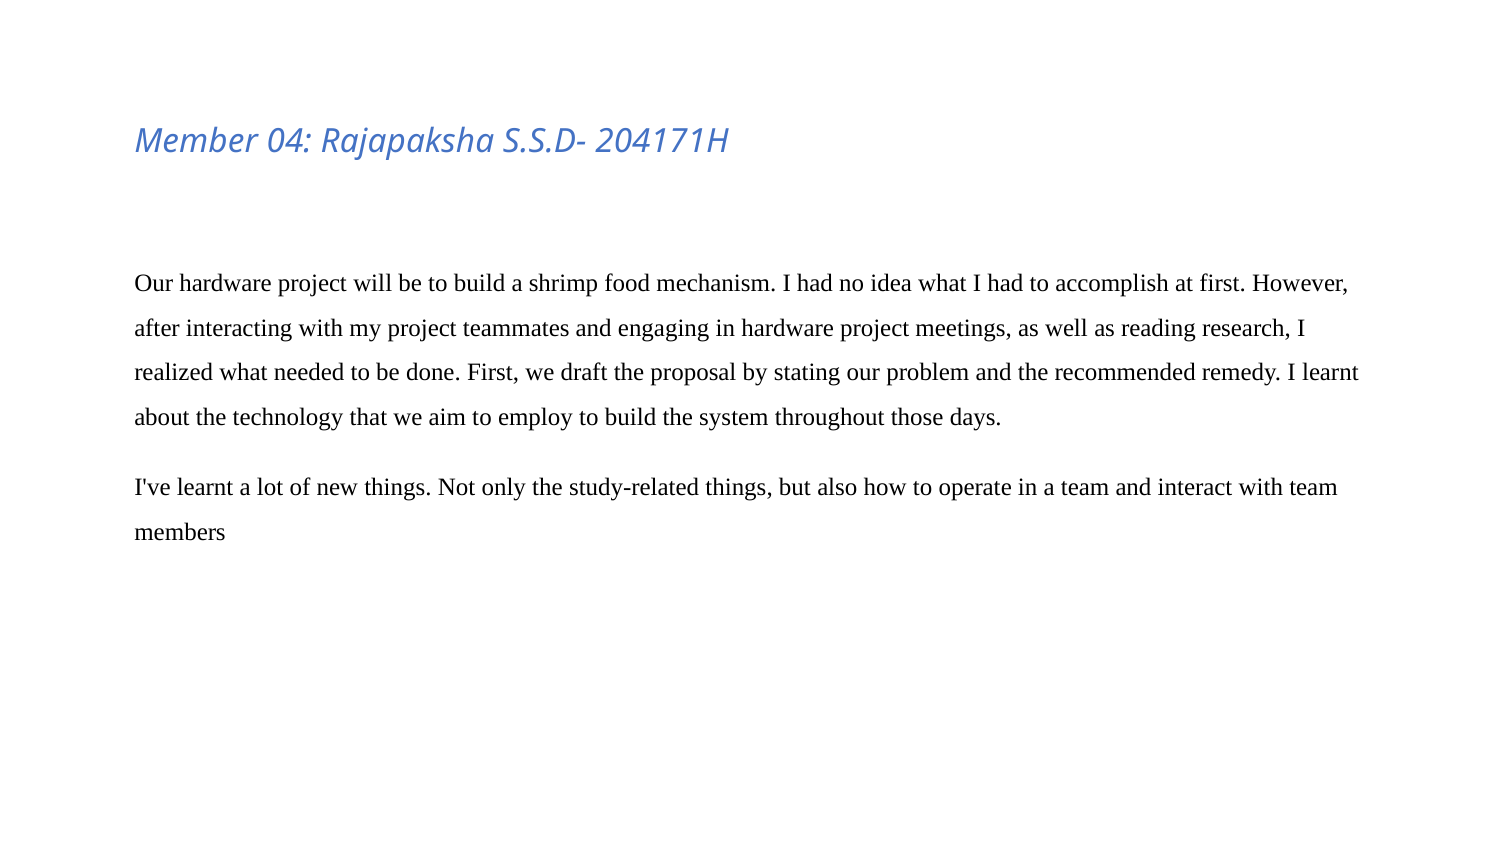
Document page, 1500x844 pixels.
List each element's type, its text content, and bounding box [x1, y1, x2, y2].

list Our hardware project will be to build a shrimp food mechanism. I had no idea what I had to accomplish at first. However, after interacting with my project teammates and engaging in hardware project meetings, as well as reading research, I realized what needed to be done. First, we draft the proposal by stating our problem and the recommended remedy. I learnt about the technology that we aim to employ to build the system throughout those days. I've learnt a lot of new things. Not only the study-related things, but also how to operate in a team and interact with team members [119, 236, 1381, 700]
text_box Member 04: Rajapaksha S.S.D- 204171H [119, 107, 822, 198]
